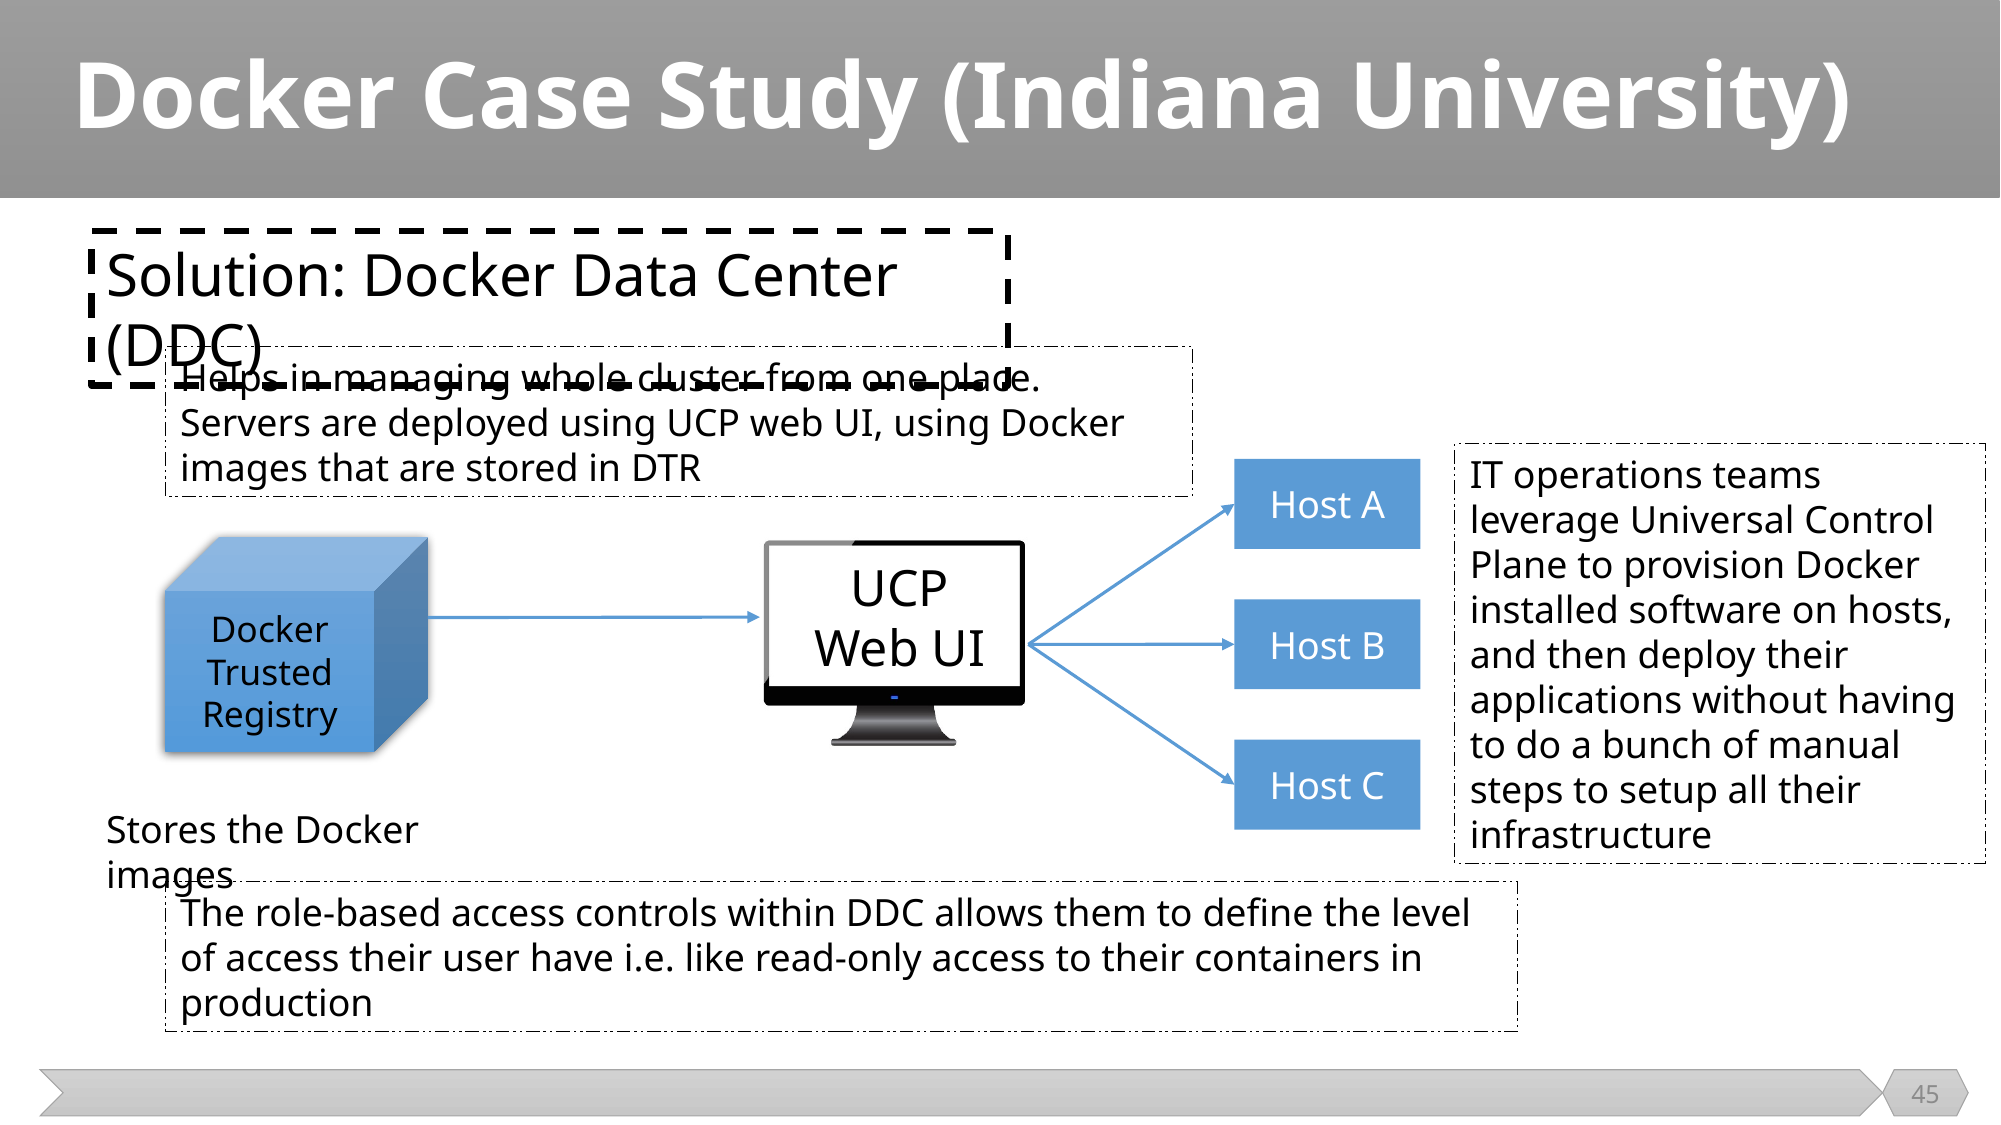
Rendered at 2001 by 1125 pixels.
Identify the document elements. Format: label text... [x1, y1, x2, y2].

text_box Host C [1234, 739, 1421, 830]
text_box Solution: Docker Data Center (DDC) [91, 230, 1008, 386]
slide_number 45 [1882, 1065, 1969, 1125]
picture [759, 537, 1028, 752]
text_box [1028, 644, 1235, 785]
text_box Docker Trusted Registry [165, 537, 428, 752]
text_box IT operations teams leverage Universal Control Plane to provision Docker installed software on hosts, and then deploy their applications without having to do a bunch of manual steps to setup all their infrastructure [1454, 443, 1986, 864]
text_box The role-based access controls within DDC allows them to define the level of access their user have i.e. like read-only access to their containers in production [165, 881, 1518, 1032]
title Docker Case Study (Indiana University) [56, 0, 1969, 199]
text_box Helps in managing whole cluster from one place. Servers are deployed using UCP web UI, using Docker images that are stored in DTR [165, 346, 1193, 497]
text_box Host A [1234, 458, 1421, 549]
text_box Host B [1235, 599, 1421, 690]
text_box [1028, 503, 1235, 644]
text_box Stores the Docker images [91, 798, 534, 904]
